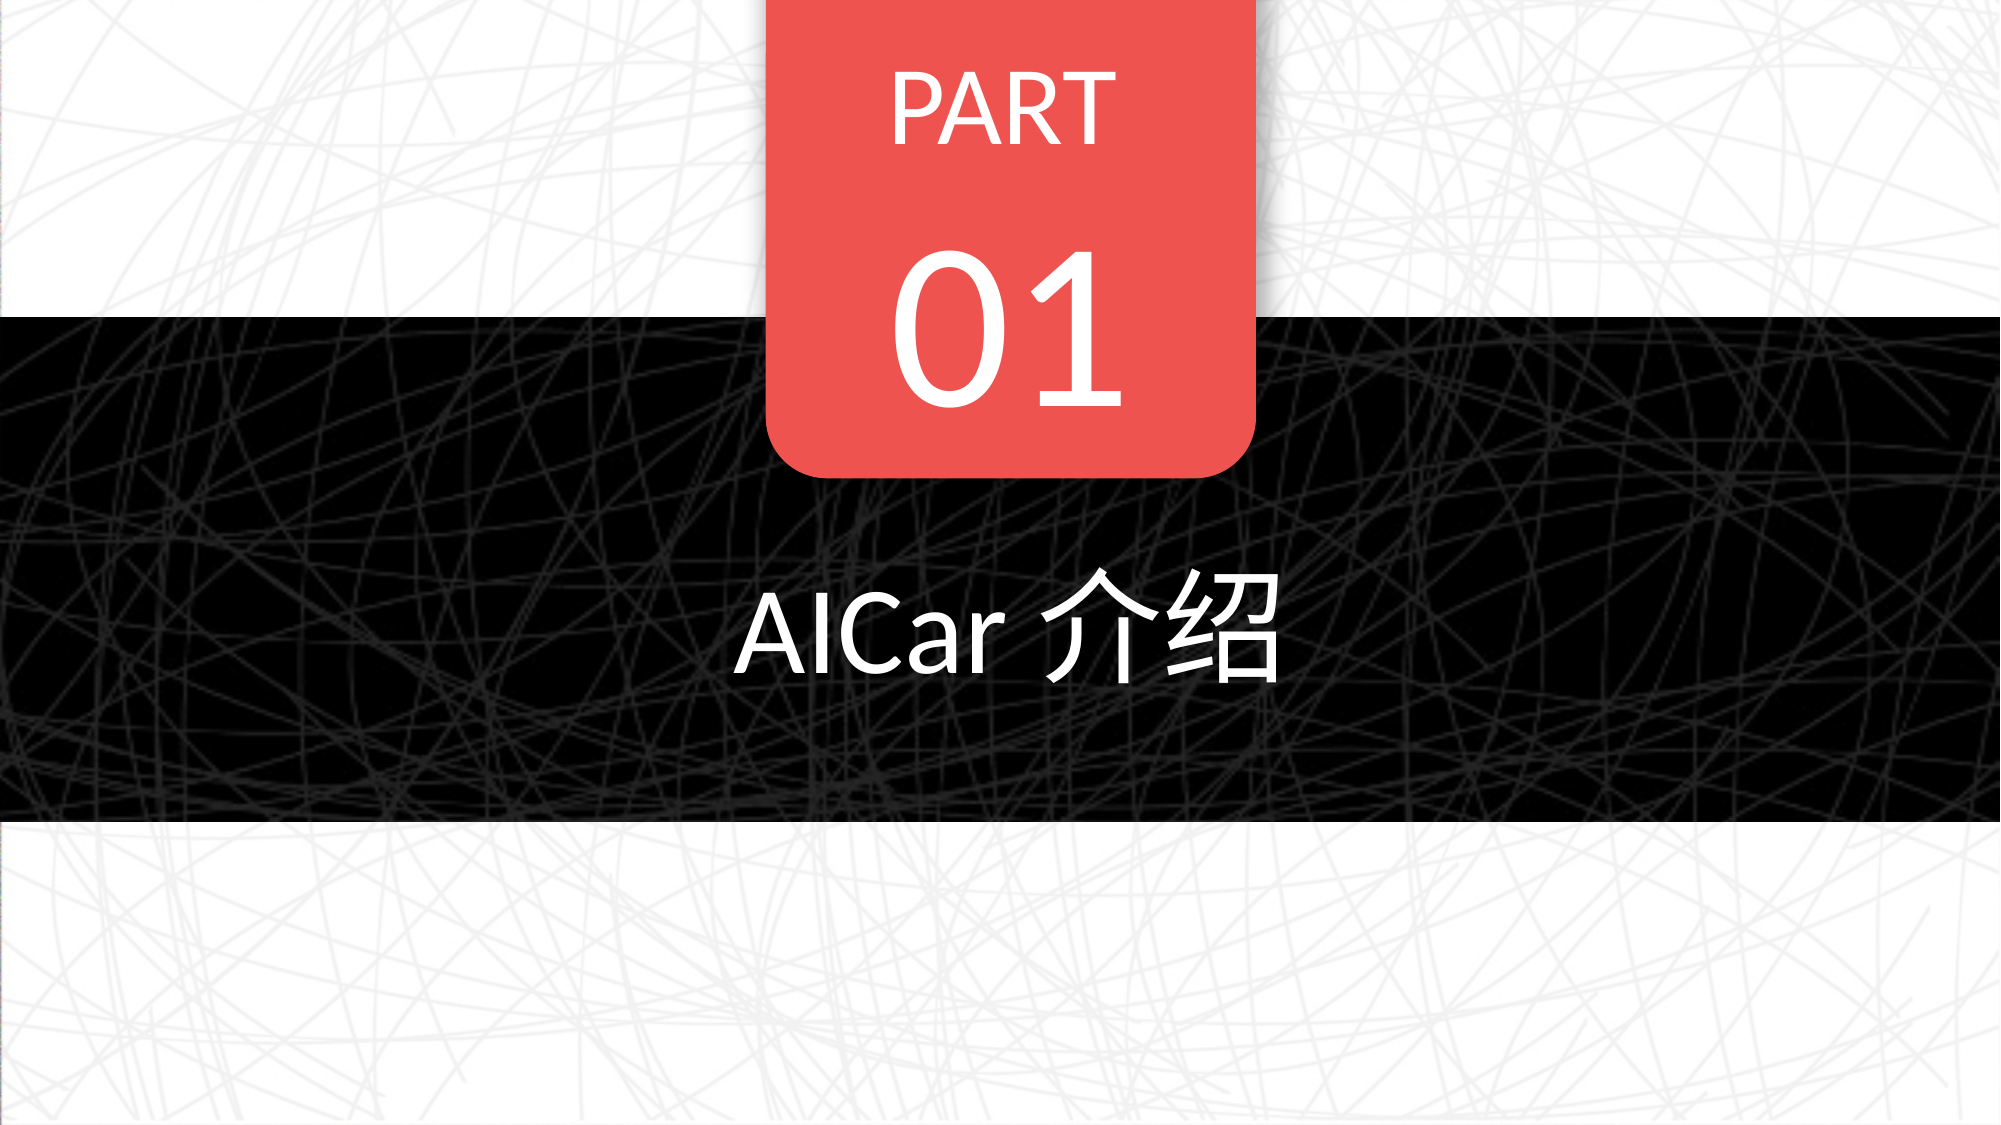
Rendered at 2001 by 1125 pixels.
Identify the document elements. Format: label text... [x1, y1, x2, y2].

picture [0, 0, 2001, 1125]
text_box PART 01 [764, 0, 1258, 317]
